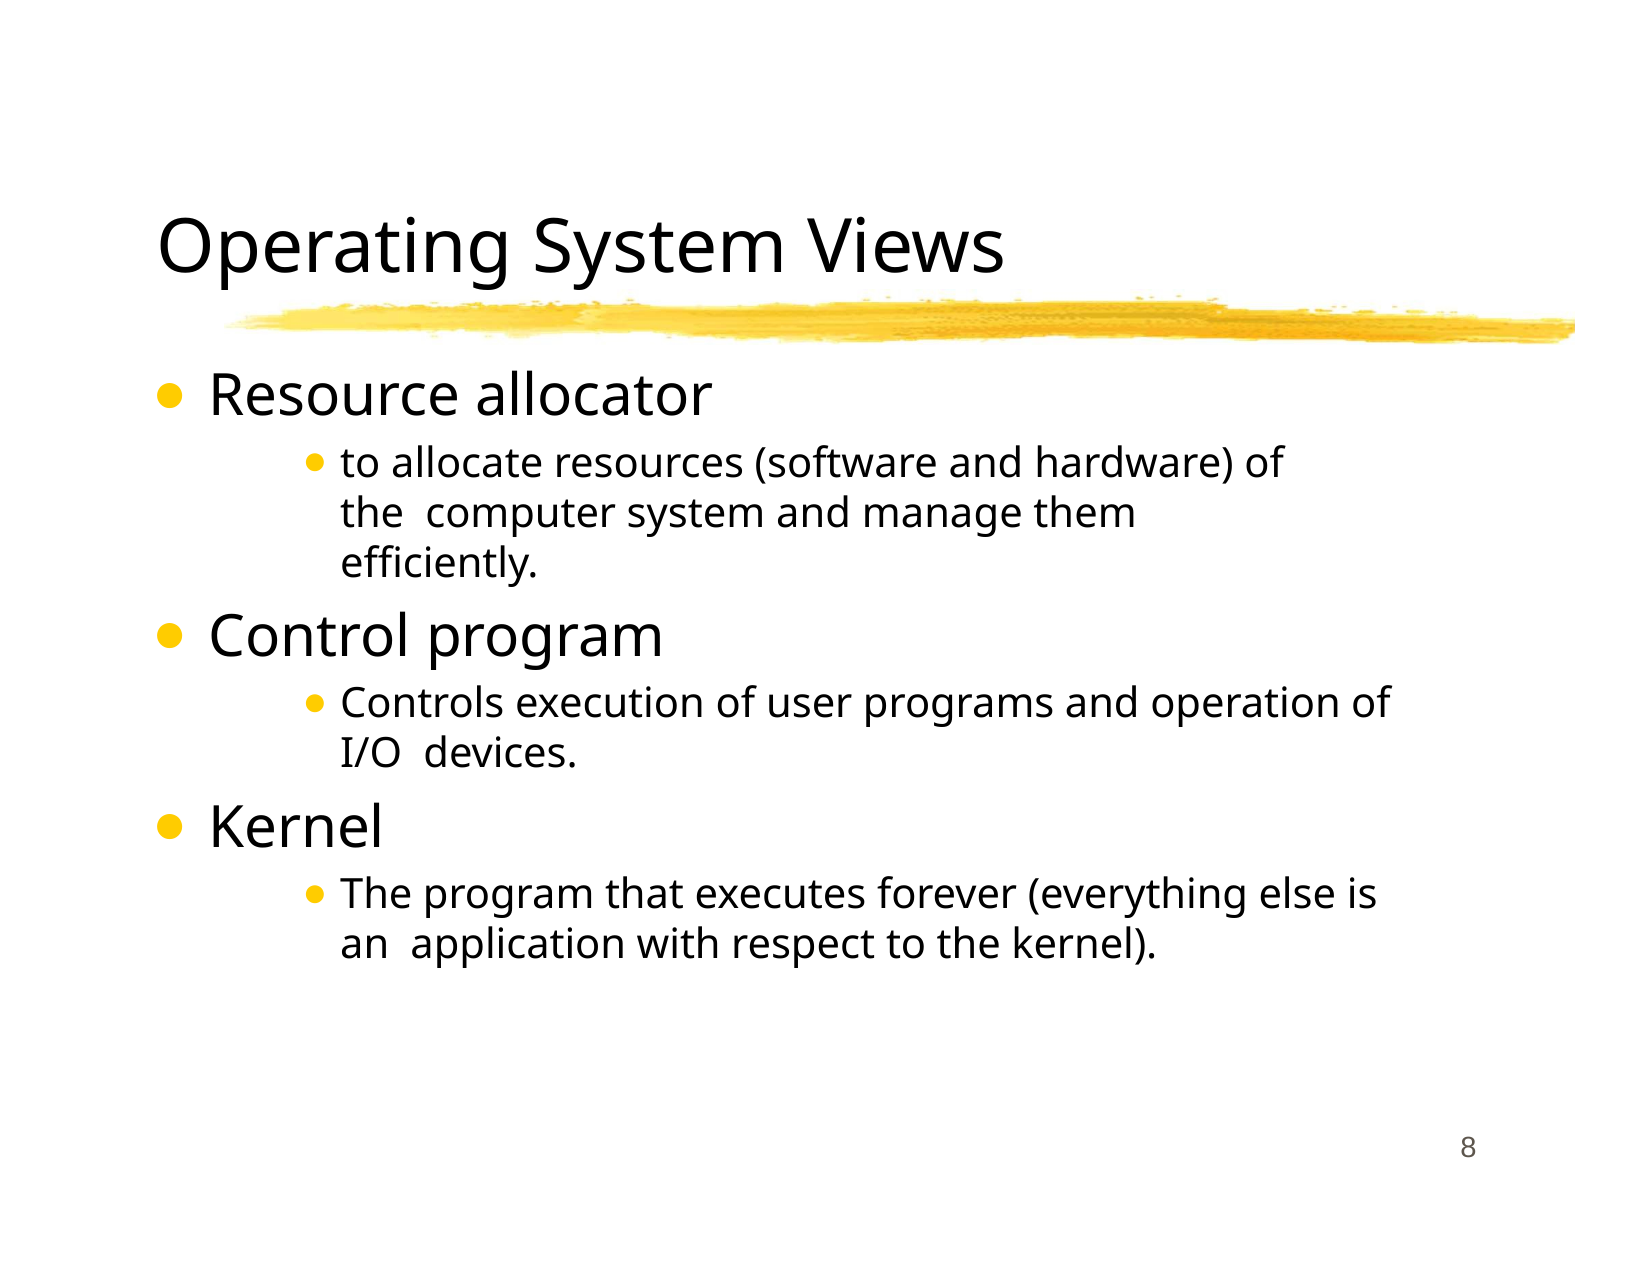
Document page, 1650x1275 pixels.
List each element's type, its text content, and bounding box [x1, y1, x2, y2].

title Operating System Views [154, 195, 1168, 343]
text_box 8 [1454, 1129, 1484, 1164]
picture [1168, 289, 1575, 345]
text_box Resource allocator to allocate resources (software and hardware) of the computer system and manage them efficiently. Control program Controls execution of user programs and operation of I/O devices. Kernel The program that executes forever (everything else is an application with respect to the kernel). [150, 343, 1402, 968]
